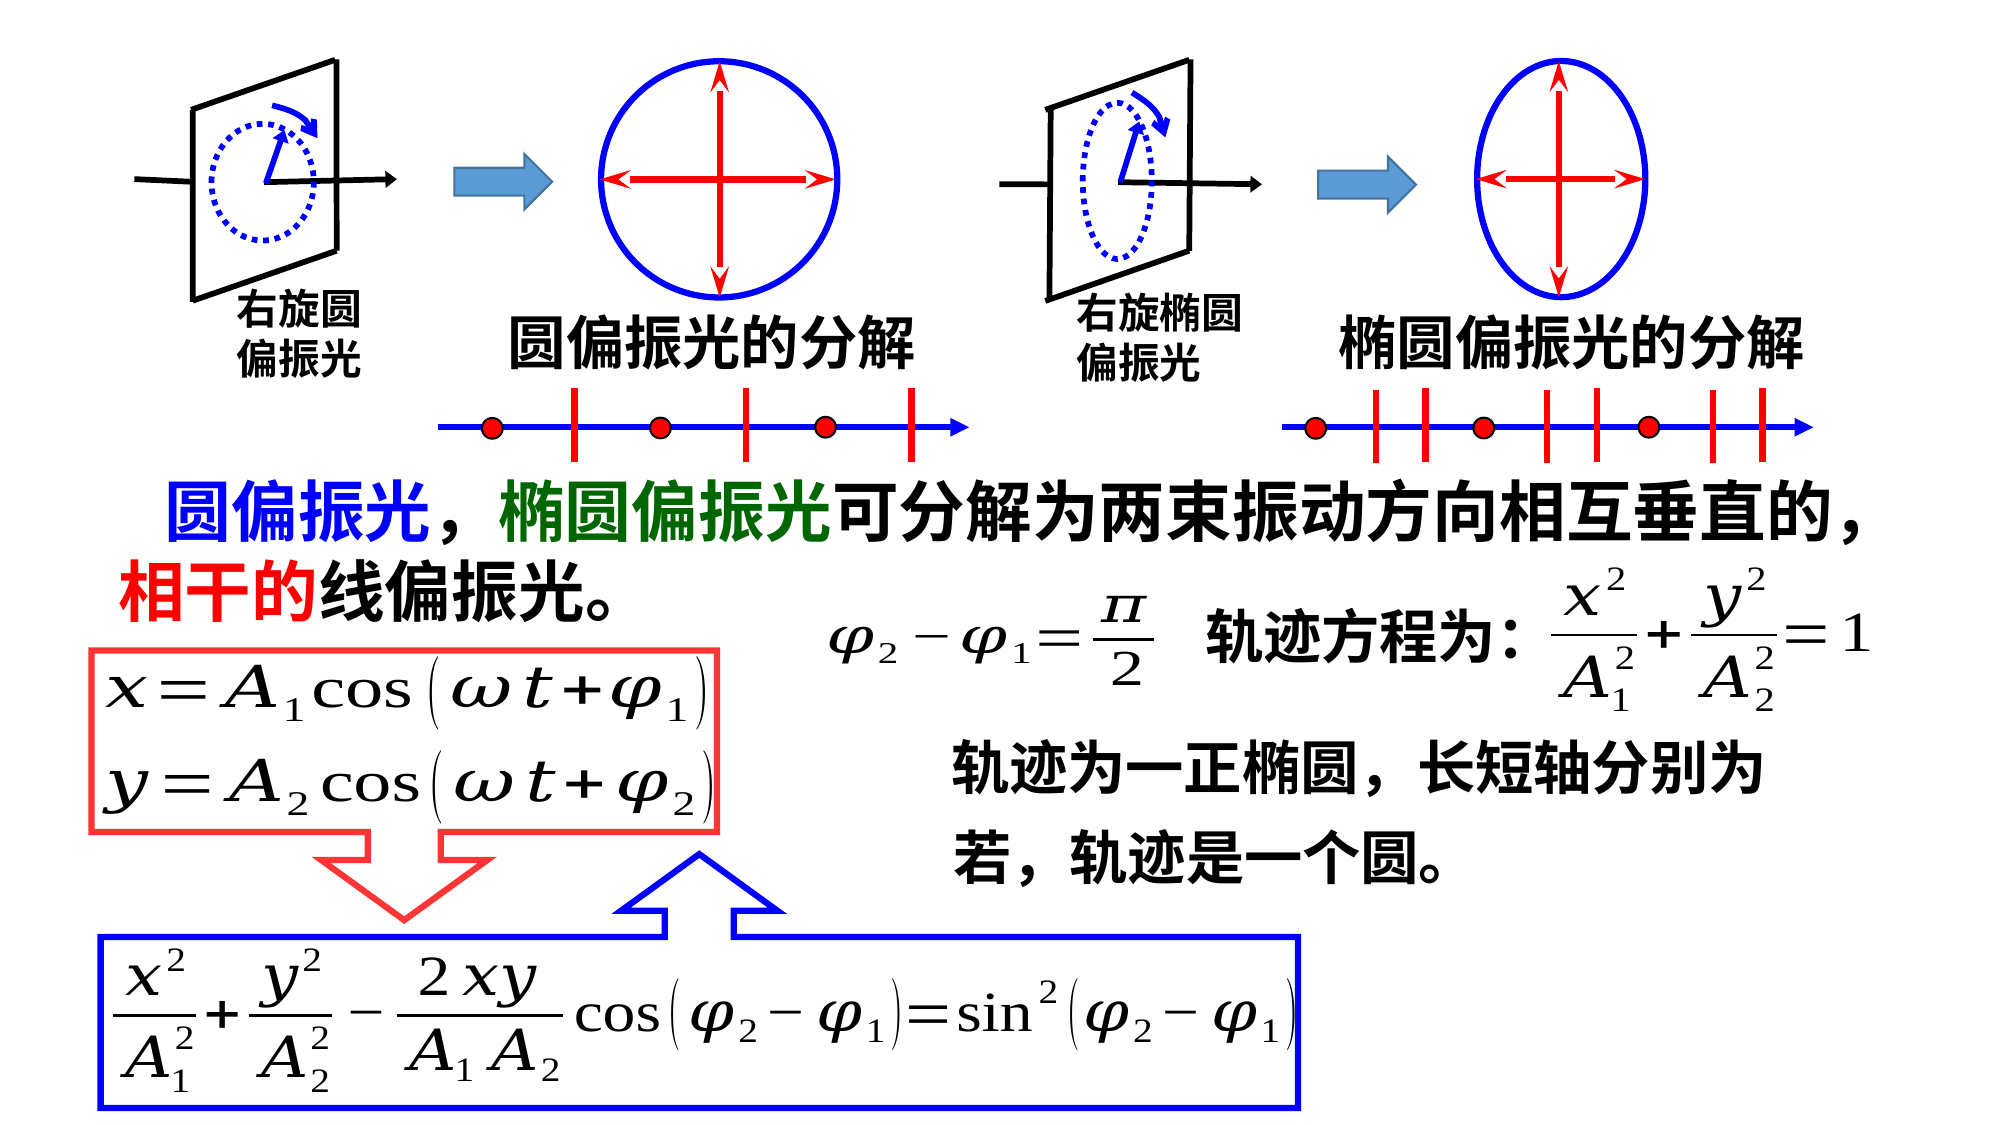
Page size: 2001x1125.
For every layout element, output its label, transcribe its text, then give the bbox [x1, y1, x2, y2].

text_box 轨迹方程为： [1190, 593, 1570, 679]
text_box [814, 428, 837, 439]
text_box [1304, 416, 1327, 427]
text_box [1476, 60, 1558, 179]
text_box [649, 416, 672, 427]
text_box [480, 428, 504, 440]
text_box [1637, 428, 1661, 439]
text_box [1304, 428, 1328, 440]
text_box [1317, 154, 1418, 216]
text_box [1472, 428, 1496, 440]
text_box [1476, 180, 1558, 298]
text_box [1637, 415, 1661, 427]
text_box 圆偏振光，椭圆偏振光可分解为两束振动方向相互垂直的， 相干的线偏振光。 [103, 462, 1916, 638]
text_box [100, 854, 1298, 1109]
text_box 圆偏振光的分解 [493, 298, 931, 384]
text_box [814, 415, 837, 427]
text_box [1472, 416, 1496, 427]
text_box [999, 59, 1262, 394]
text_box [453, 151, 554, 213]
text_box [134, 59, 397, 392]
text_box [600, 60, 839, 298]
text_box [91, 650, 718, 921]
text_box [649, 428, 672, 440]
text_box 椭圆偏振光的分解 [1323, 298, 1820, 384]
text_box [1559, 59, 1647, 298]
text_box [481, 416, 504, 427]
